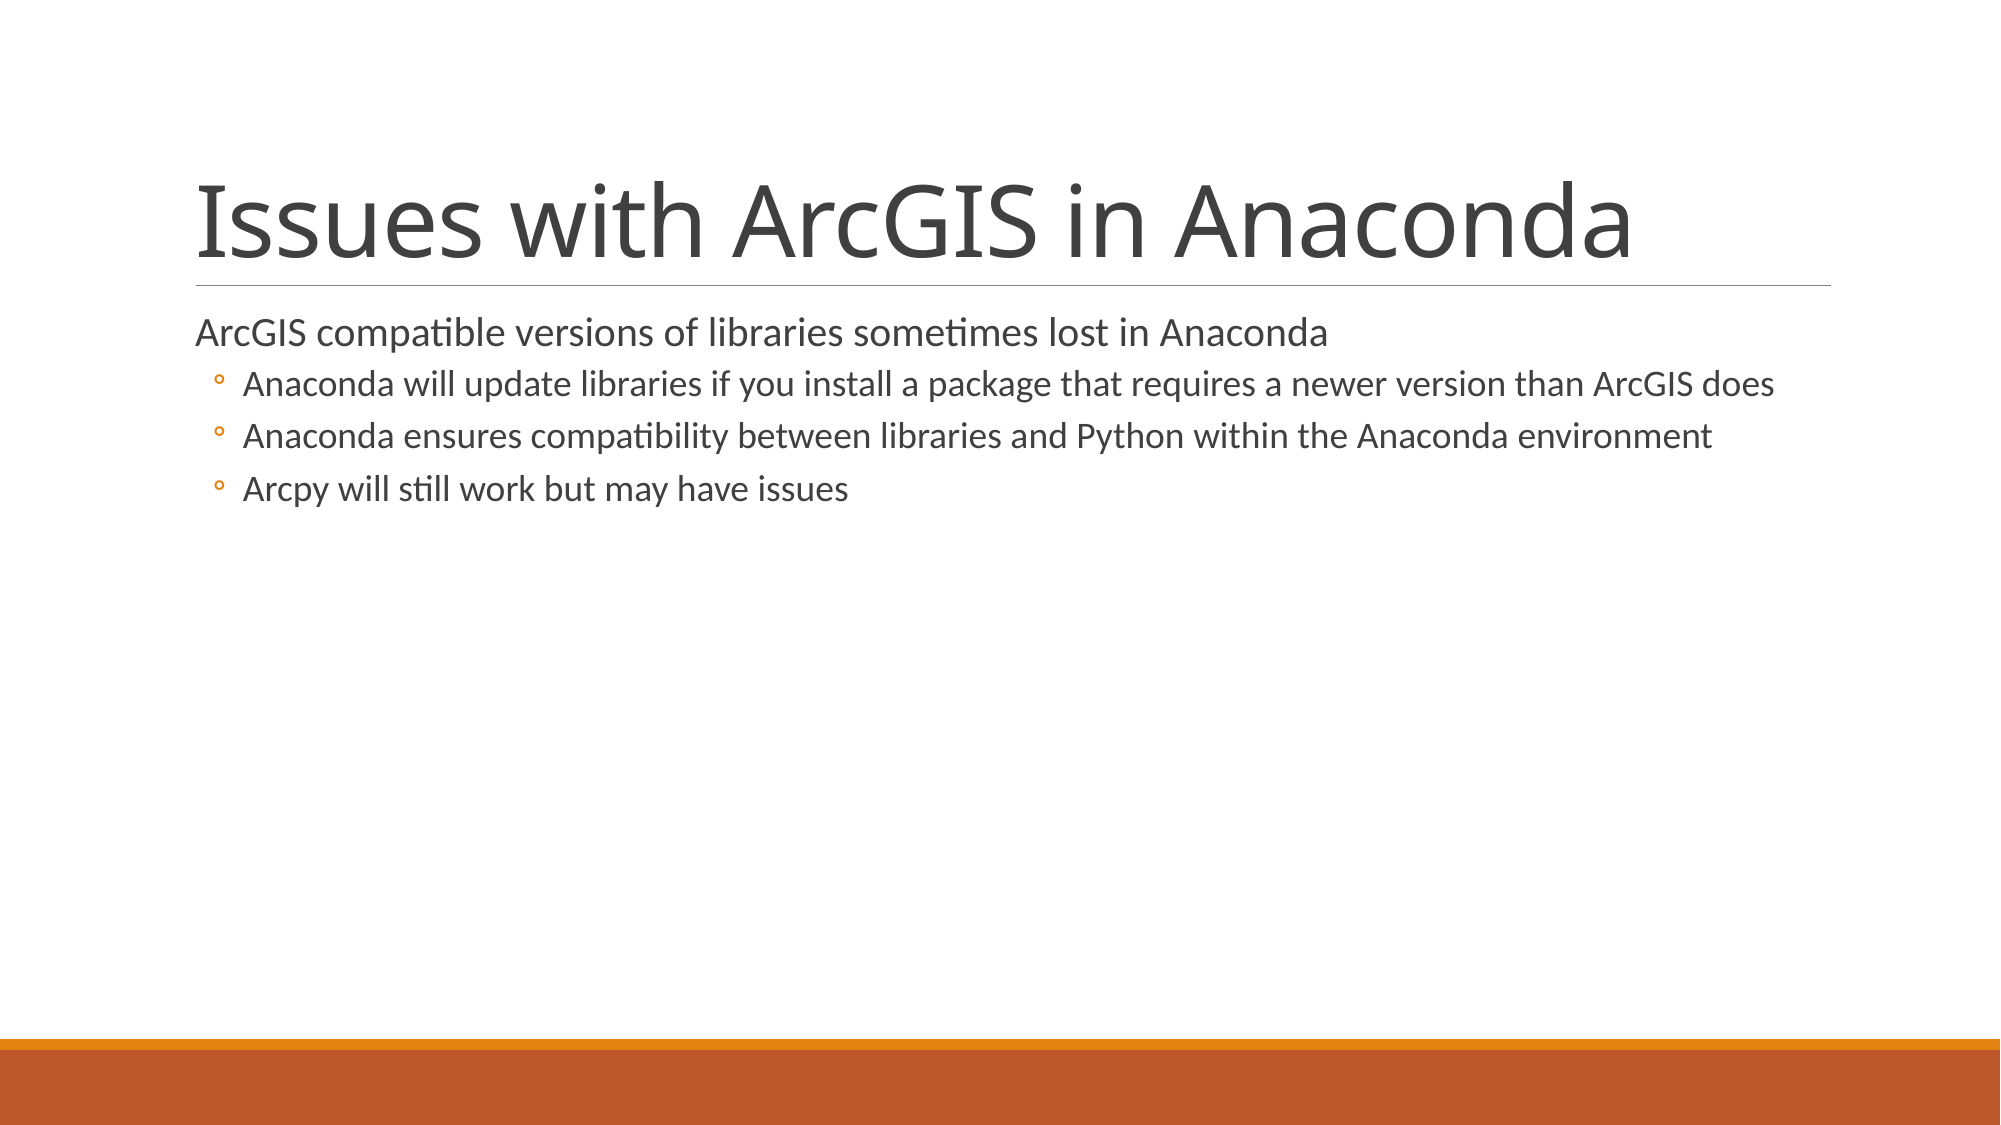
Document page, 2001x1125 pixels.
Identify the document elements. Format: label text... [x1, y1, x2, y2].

title Issues with ArcGIS in Anaconda [180, 47, 1830, 285]
list ArcGIS compatible versions of libraries sometimes lost in Anaconda Anaconda will update libraries if you install a package that requires a newer version than ArcGIS does Anaconda ensures compatibility between libraries and Python within the Anaconda environment Arcpy will still work but may have issues [180, 302, 1830, 963]
